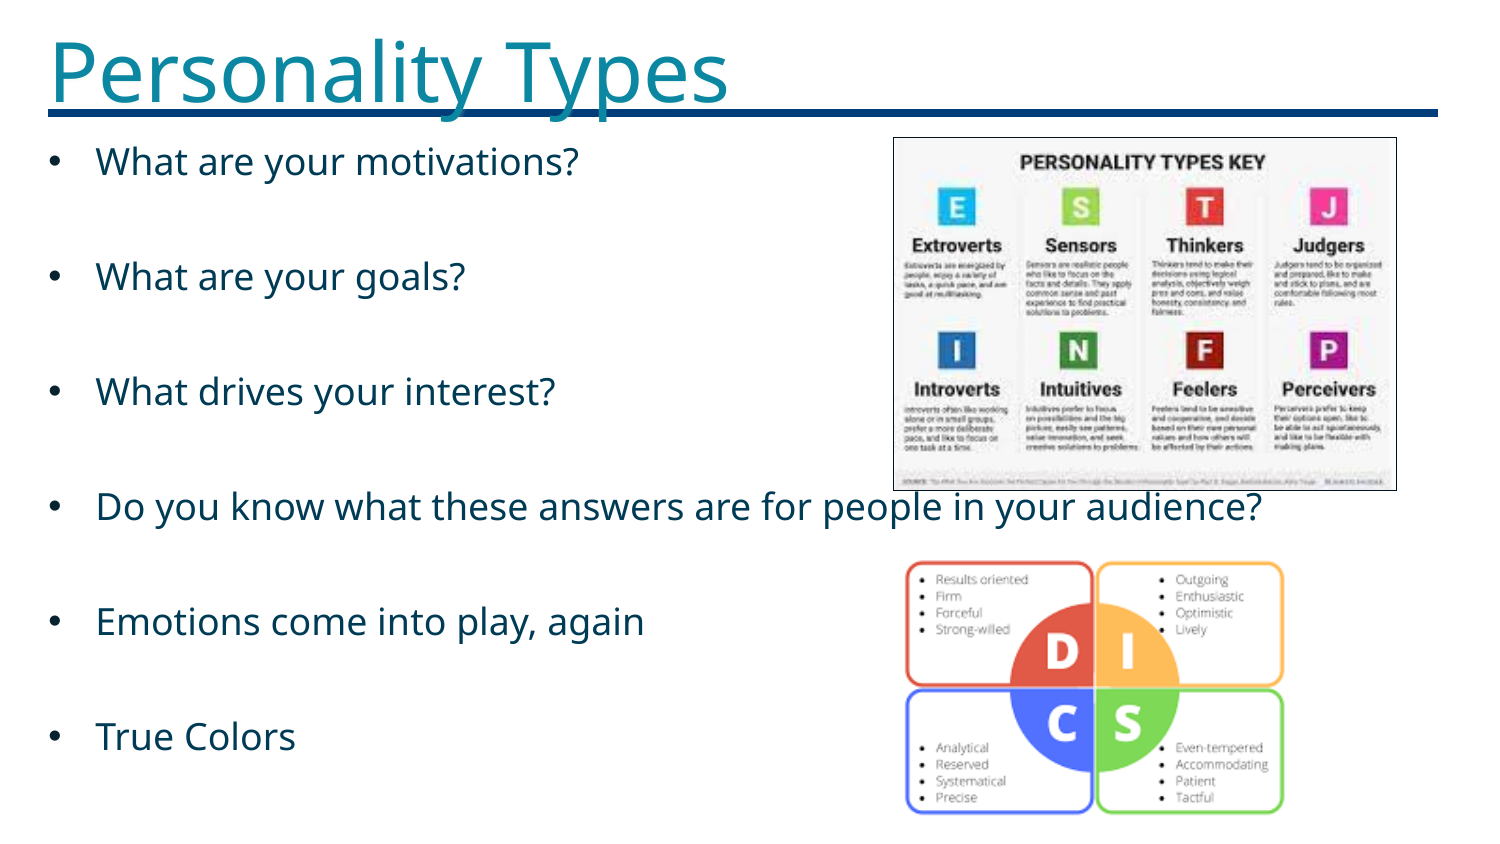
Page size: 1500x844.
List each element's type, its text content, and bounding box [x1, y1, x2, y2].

picture [893, 137, 1397, 492]
title Personality Types [48, 55, 1439, 97]
list What are your motivations? What are your goals? What drives your interest? Do you know what these answers are for people in your audience? Emotions come into play, again True Colors [48, 137, 1439, 705]
picture [860, 556, 1330, 820]
